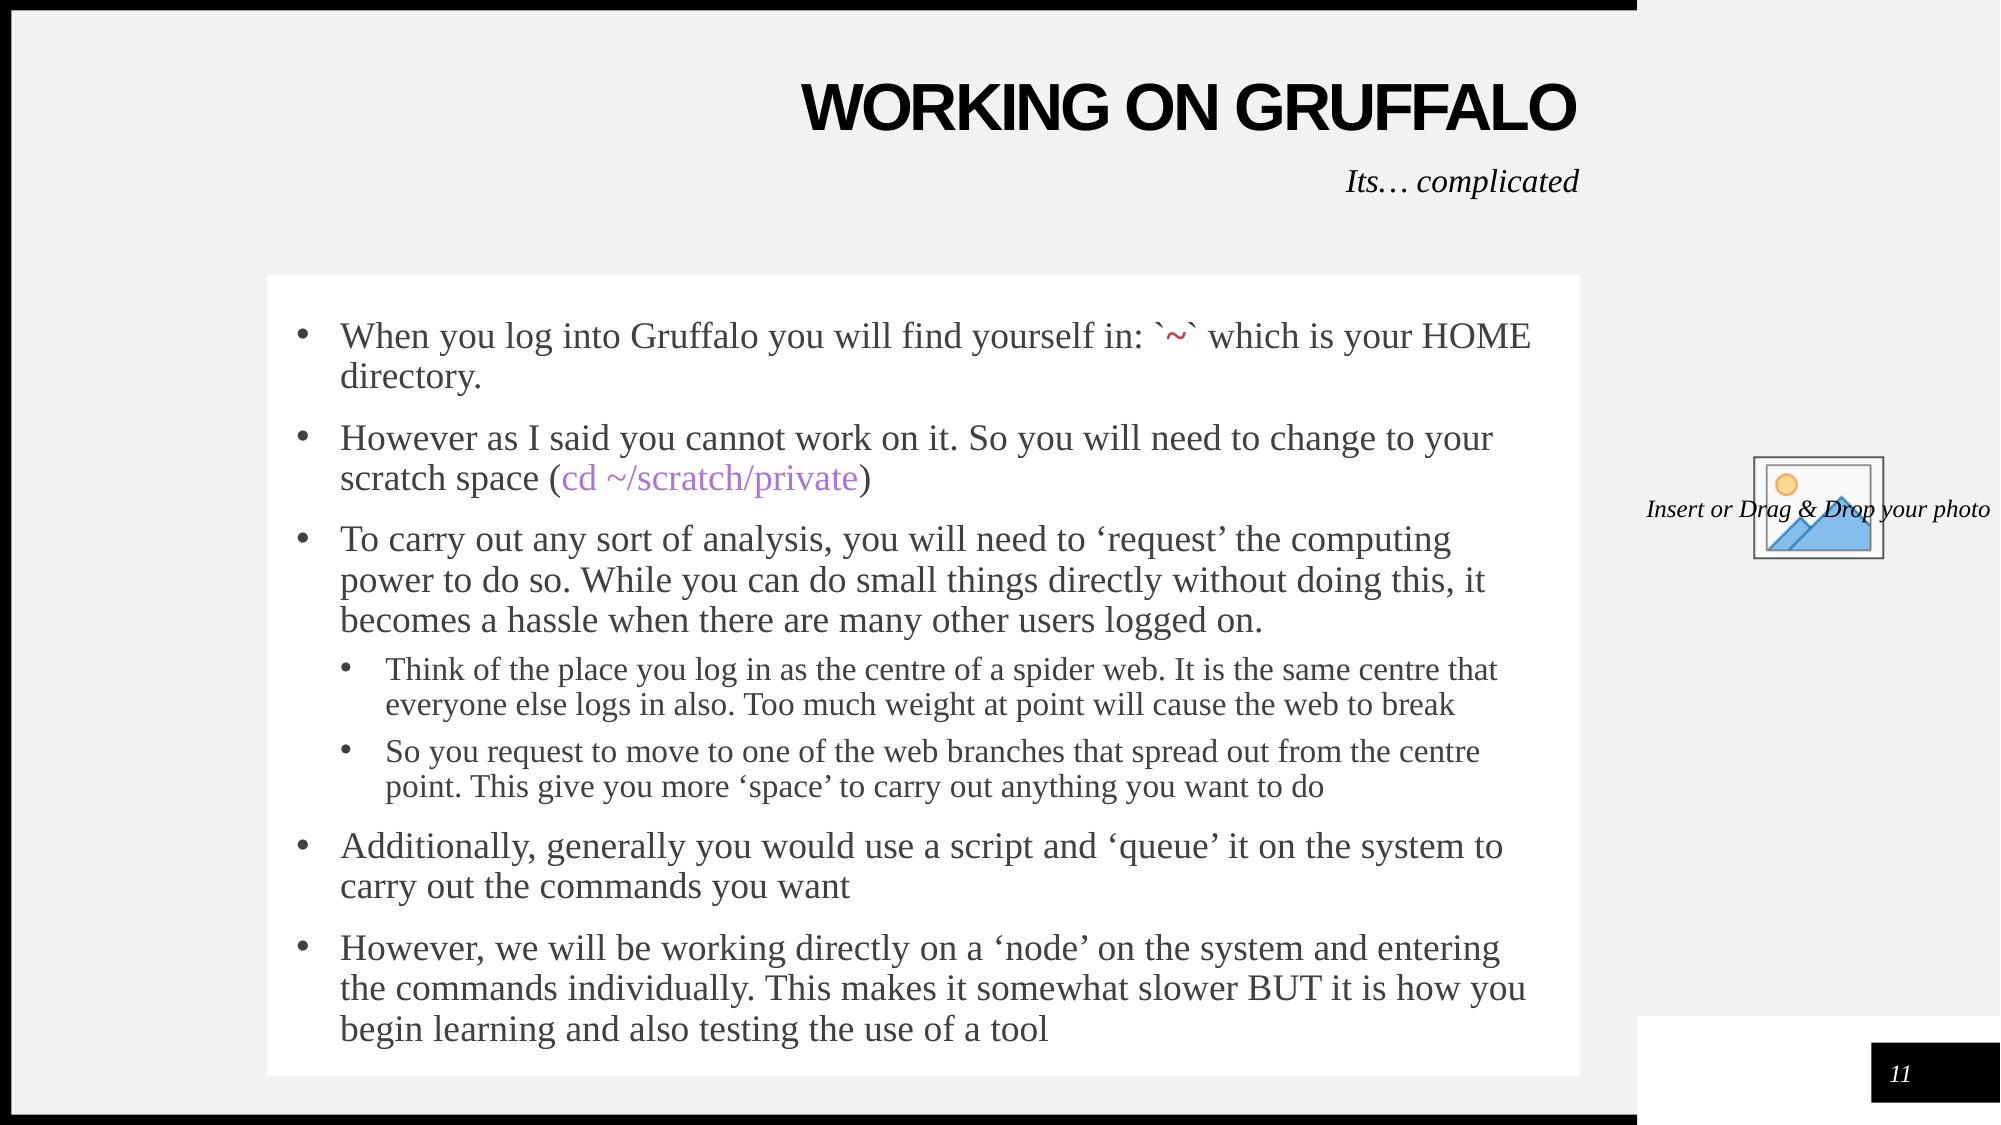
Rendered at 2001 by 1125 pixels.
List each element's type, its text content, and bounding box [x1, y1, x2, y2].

list When you log into Gruffalo you will find yourself in: `~` which is your HOME directory. However as I said you cannot work on it. So you will need to change to your scratch space (cd ~/scratch/private) To carry out any sort of analysis, you will need to ‘request’ the computing power to do so. While you can do small things directly without doing this, it becomes a hassle when there are many other users logged on. Think of the place you log in as the centre of a spider web. It is the same centre that everyone else logs in also. Too much weight at point will cause the web to break So you request to move to one of the web branches that spread out from the centre point. This give you more ‘space’ to carry out anything you want to do Additionally, generally you would use a script and ‘queue’ it on the system to carry out the commands you want However, we will be working directly on a ‘node’ on the system and entering the commands individually. This makes it somewhat slower BUT it is how you begin learning and also testing the use of a tool [266, 274, 1580, 1077]
slide_number 11 [1877, 1050, 1924, 1096]
picture [1637, 0, 2000, 1016]
title WORKING ON GRUFFALO [729, 73, 1580, 145]
list Its… complicated [729, 163, 1580, 223]
